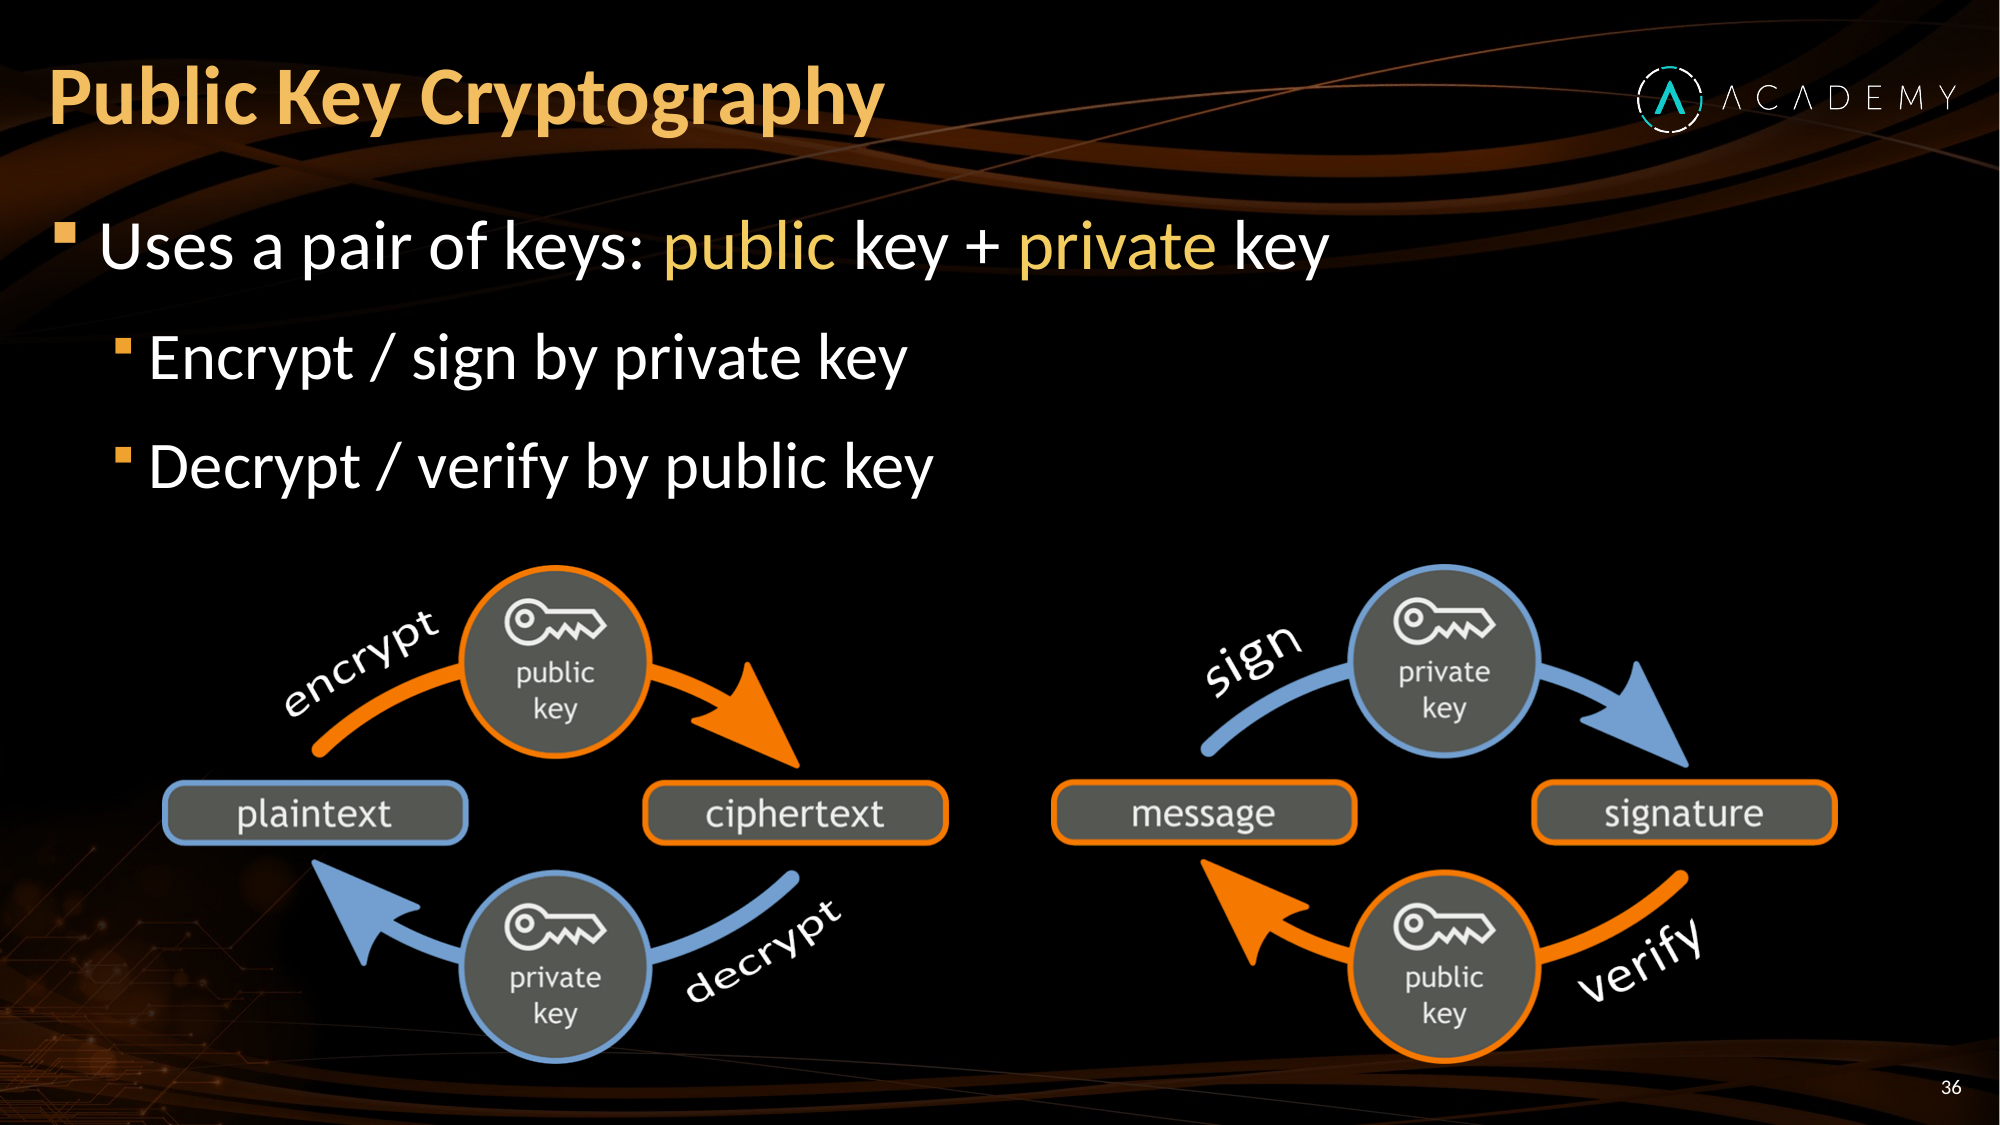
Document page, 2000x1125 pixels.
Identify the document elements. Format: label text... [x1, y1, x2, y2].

list Uses a pair of keys: public key + private key Encrypt / sign by private key Decrypt / verify by public key [31, 188, 1968, 1103]
picture [0, 0, 2000, 1125]
title Public Key Cryptography [30, 6, 1602, 189]
